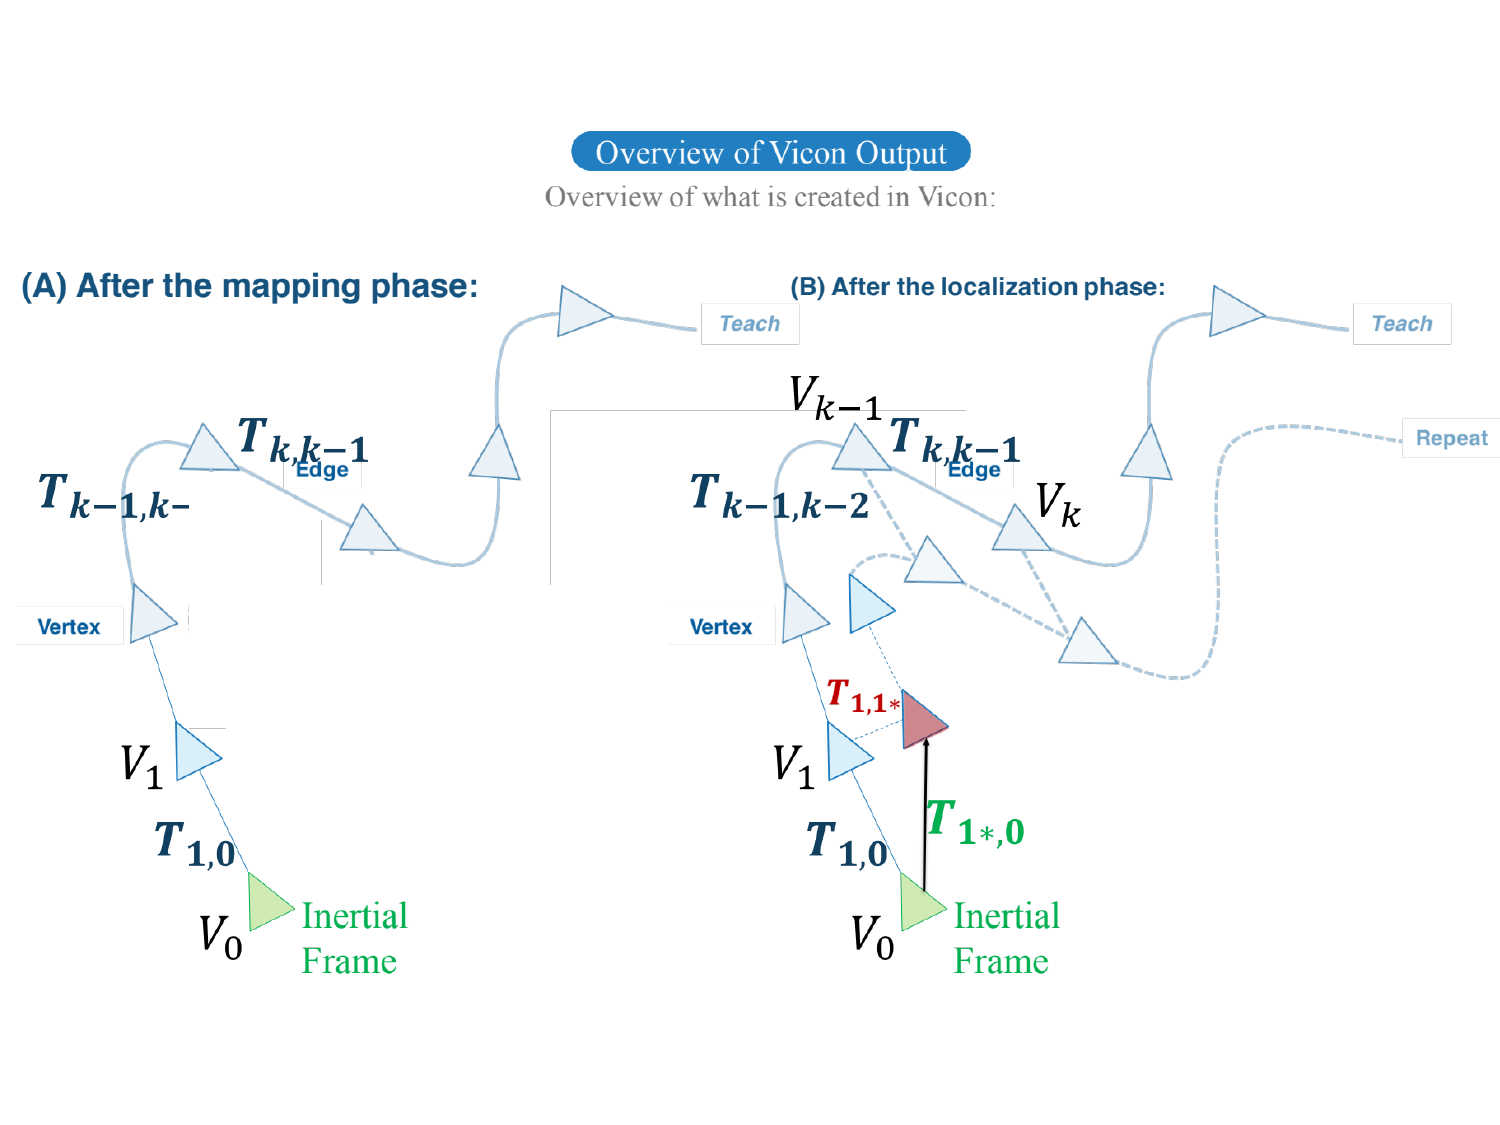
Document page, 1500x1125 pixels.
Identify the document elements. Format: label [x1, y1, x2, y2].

picture [0, 121, 1500, 1004]
